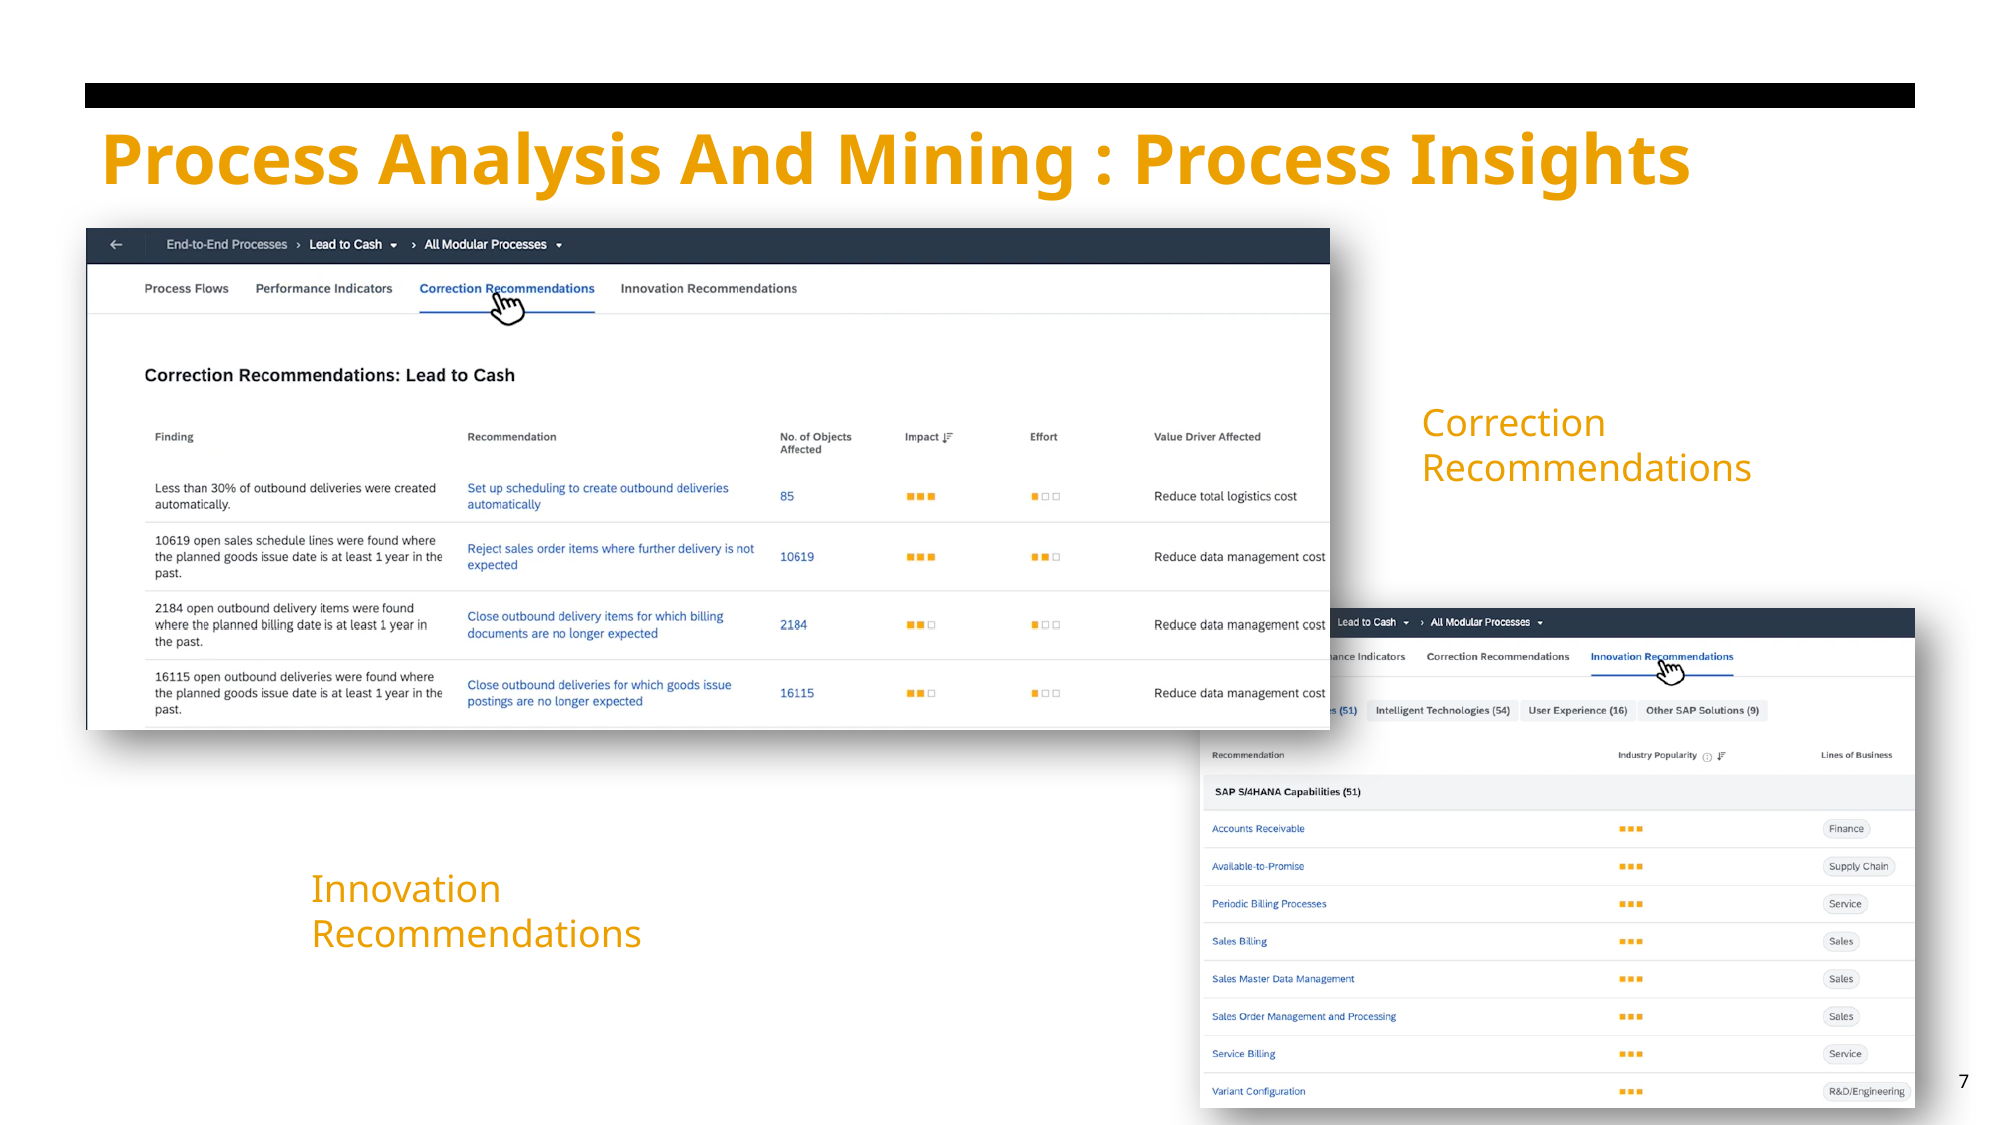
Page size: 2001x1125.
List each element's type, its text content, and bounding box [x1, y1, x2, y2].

text_box Innovation Recommendations [296, 857, 799, 963]
slide_number 7 [1960, 1053, 1985, 1113]
text_box [83, 82, 1916, 109]
picture [85, 227, 1915, 1108]
title Process Analysis And Mining : Process Insights [85, 109, 1743, 228]
text_box Correction Recommendations [1406, 391, 1916, 497]
text_box [0, 0, 2000, 1125]
